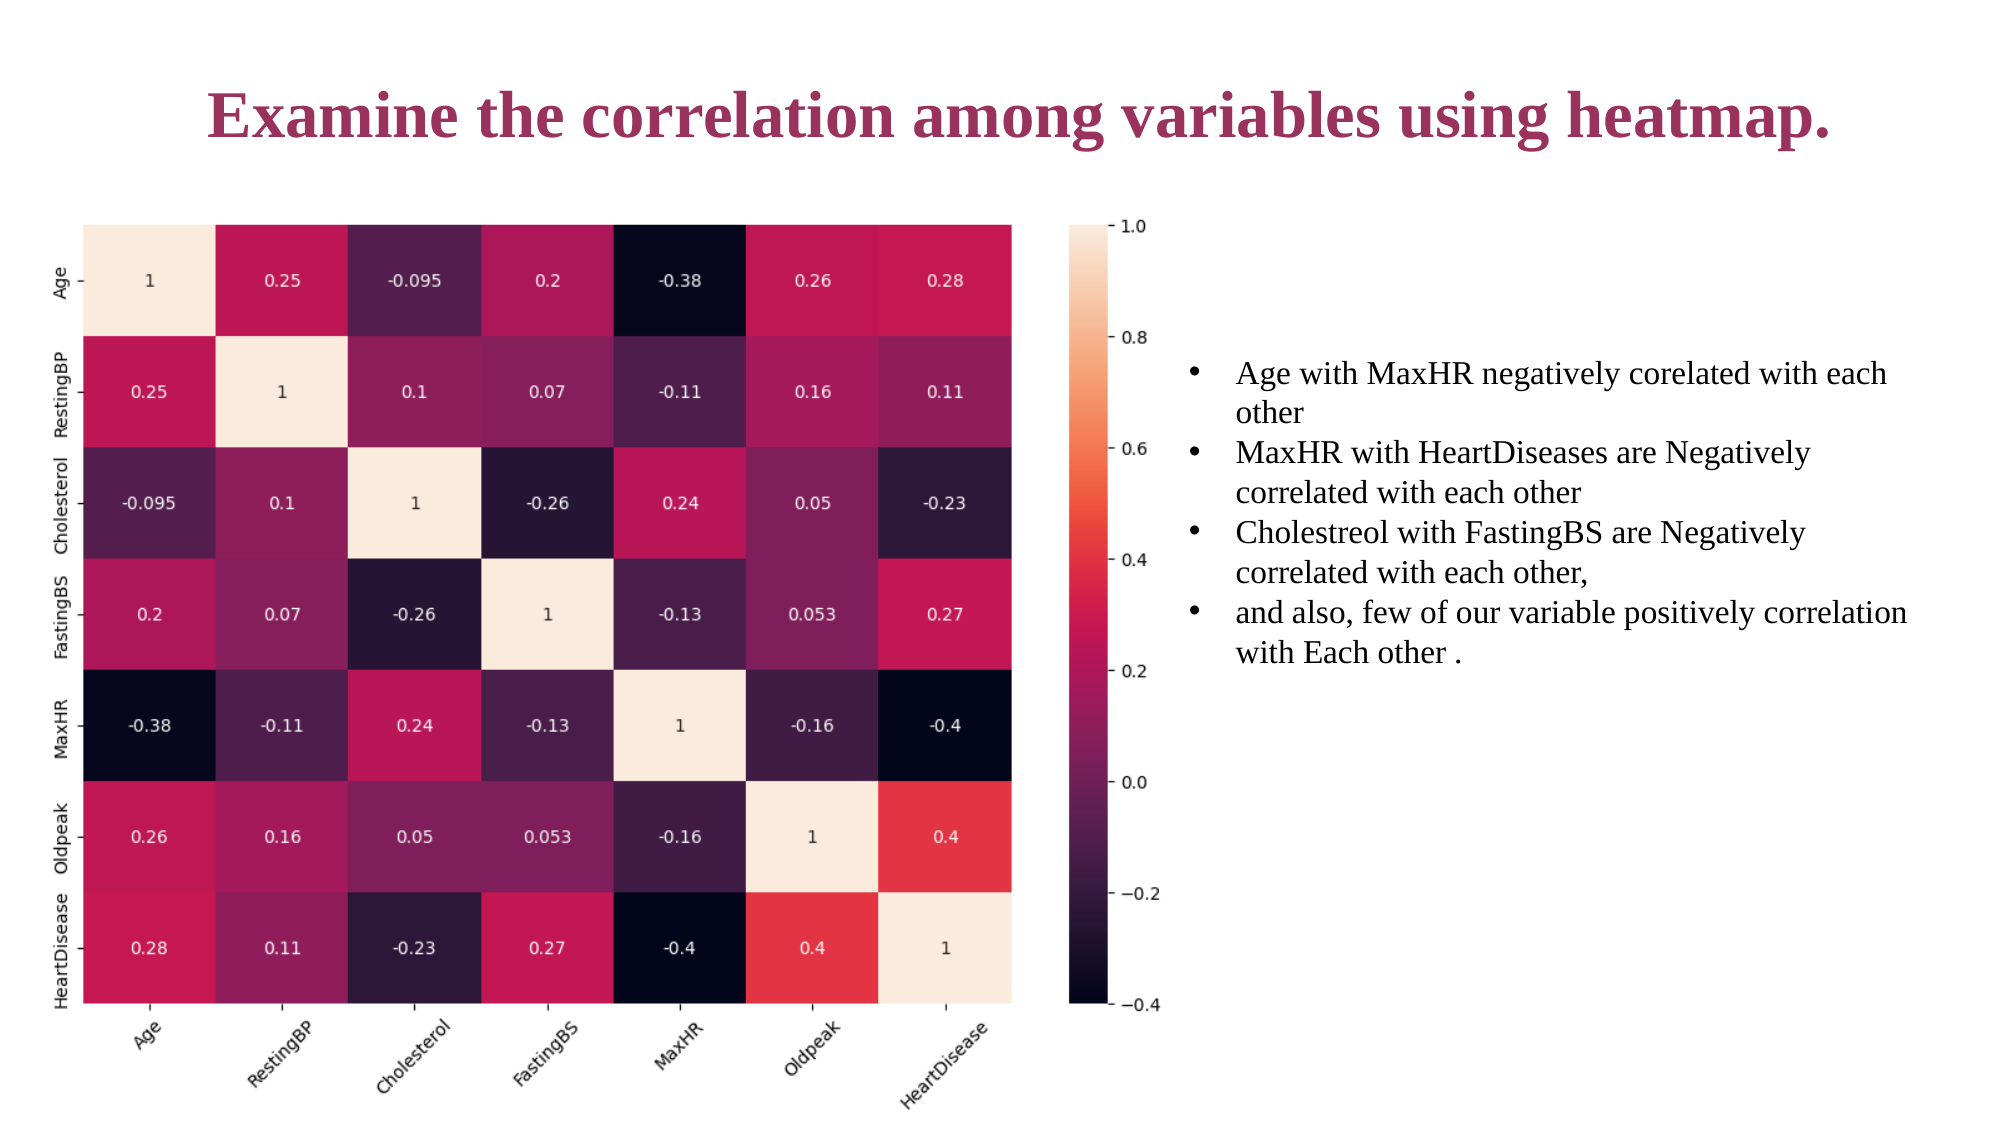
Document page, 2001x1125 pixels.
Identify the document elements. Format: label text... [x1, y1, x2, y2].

text_box Age with MaxHR negatively corelated with each other MaxHR with HeartDiseases are Negatively correlated with each other Cholestreol with FastingBS are Negatively correlated with each other, and also, few of our variable positively correlation with Each other . [1174, 343, 1959, 678]
picture [41, 206, 1174, 1125]
text_box Examine the correlation among variables using heatmap. [41, 73, 2000, 295]
